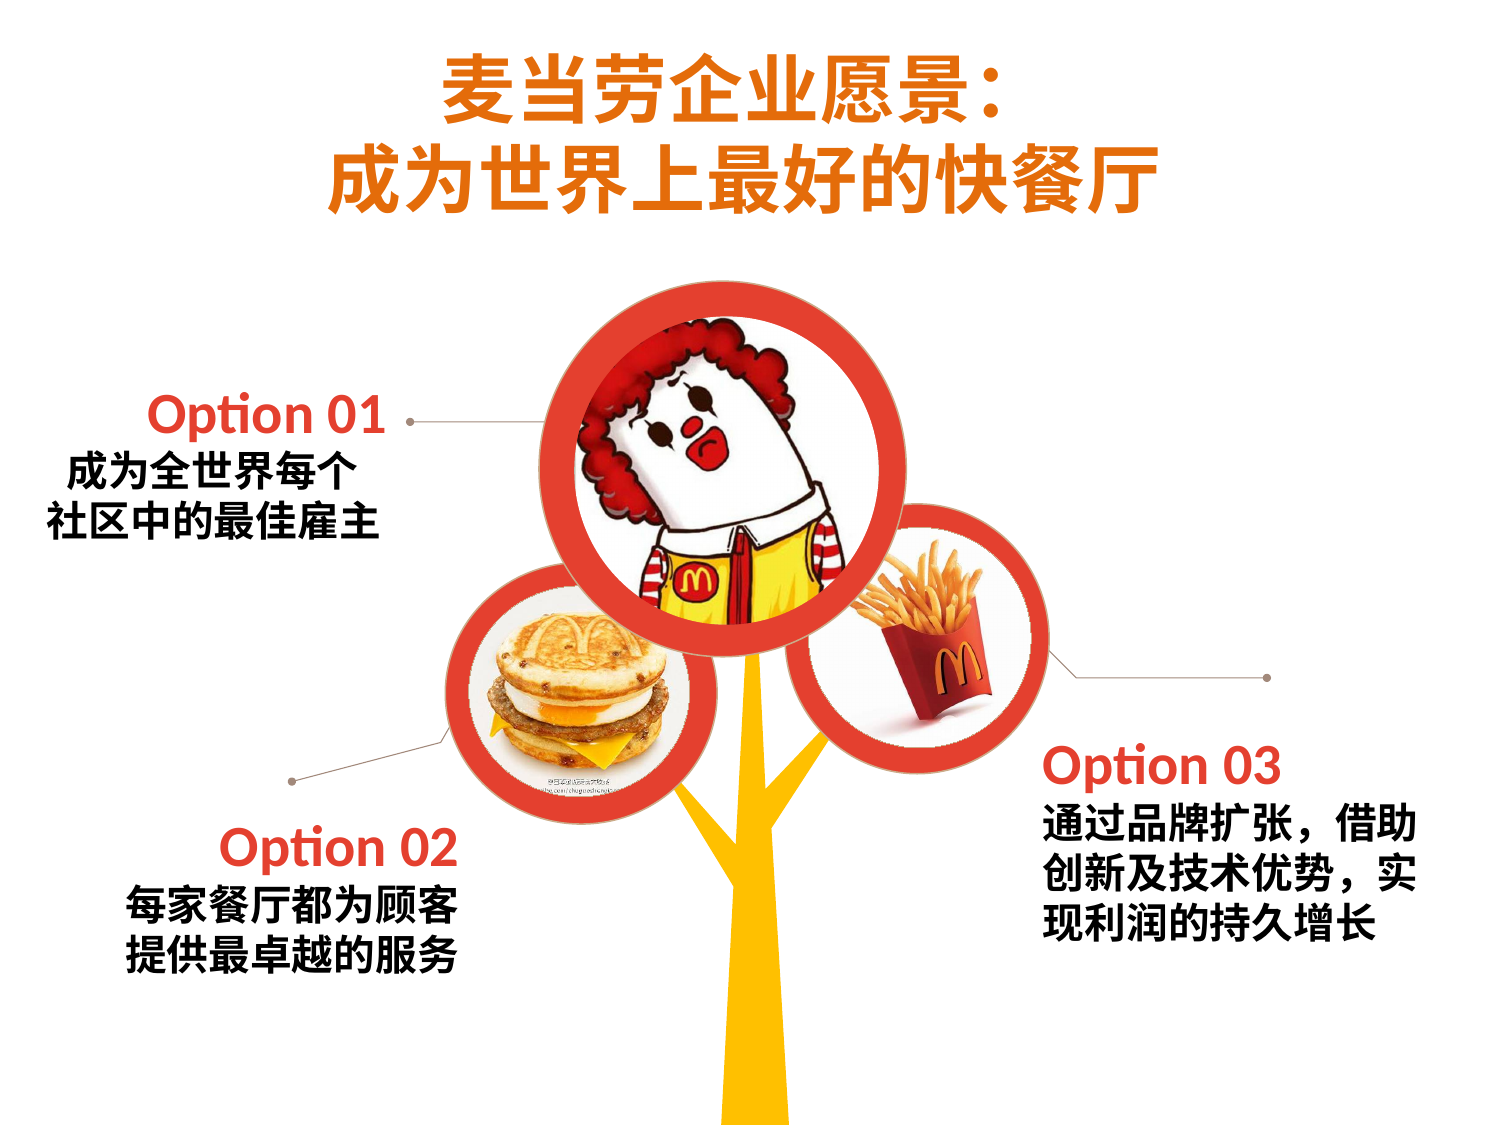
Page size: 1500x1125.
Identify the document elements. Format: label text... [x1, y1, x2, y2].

text_box [1049, 636, 1272, 683]
text_box [287, 704, 450, 786]
text_box [674, 654, 829, 1125]
text_box [445, 563, 718, 825]
text_box [808, 527, 1032, 748]
text_box [468, 585, 690, 797]
text_box Option 02 每家餐厅都为顾客提供最卓越的服务 [105, 808, 459, 979]
text_box 麦当劳企业愿景： 成为世界上最好的快餐厅 [58, 35, 1430, 231]
text_box [405, 417, 544, 450]
text_box [785, 503, 1050, 774]
text_box Option 03 通过品牌扩张，借助创新及技术优势，实现利润的持久增长 [1042, 726, 1430, 947]
text_box [574, 316, 879, 625]
text_box [538, 281, 907, 657]
text_box Option 01 成为全世界每个社区中的最佳雇主 [46, 375, 387, 546]
